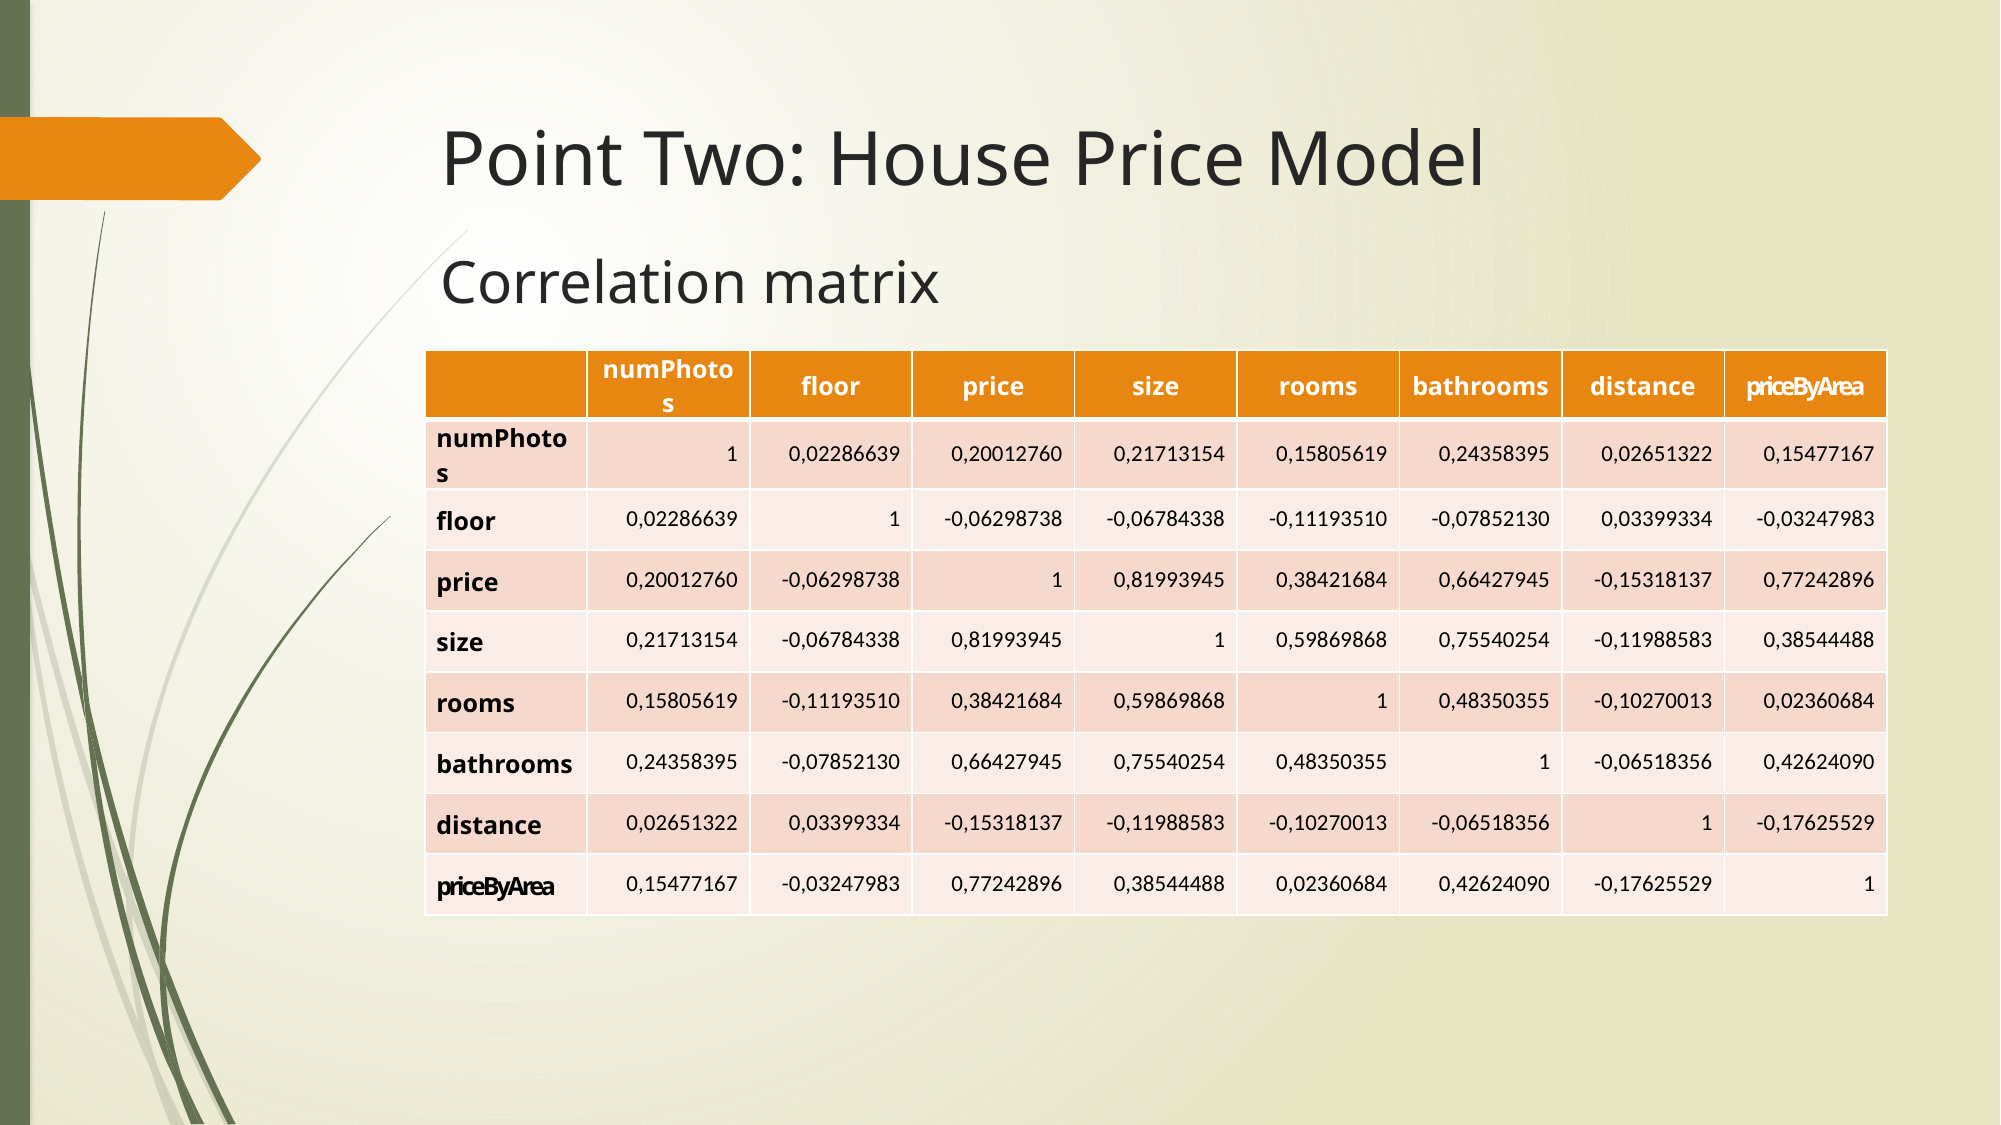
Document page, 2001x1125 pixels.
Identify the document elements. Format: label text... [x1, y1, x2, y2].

table_cell 0,02651322 [588, 794, 749, 853]
table_cell 1 [1400, 733, 1561, 793]
table_cell floor [426, 490, 586, 549]
table_cell 0,66427945 [913, 733, 1074, 793]
table_cell -0,17625529 [1563, 855, 1724, 914]
table_header bathrooms [1400, 351, 1561, 417]
table_cell 0,66427945 [1400, 551, 1561, 610]
table_cell 0,75540254 [1400, 612, 1561, 671]
table_cell 1 [1238, 673, 1399, 732]
table_cell 1 [1725, 855, 1886, 914]
table_cell -0,06518356 [1563, 733, 1724, 793]
table_header distance [1563, 351, 1724, 417]
table_cell 0,42624090 [1725, 733, 1886, 793]
table_cell 0,02286639 [588, 490, 749, 549]
table_cell 1 [913, 551, 1074, 610]
table_cell 0,59869868 [1238, 612, 1399, 671]
table_cell -0,11988583 [1075, 794, 1236, 853]
table_cell 1 [751, 490, 911, 549]
table_cell 0,21713154 [1075, 422, 1236, 488]
table_cell 0,77242896 [913, 855, 1074, 914]
table_cell 1 [588, 422, 749, 488]
table_cell -0,06298738 [751, 551, 911, 610]
table_cell 0,38421684 [913, 673, 1074, 732]
table_cell 0,15805619 [588, 673, 749, 732]
table_cell size [426, 612, 586, 671]
table_cell 0,59869868 [1075, 673, 1236, 732]
table_cell -0,17625529 [1725, 794, 1886, 853]
table_cell 0,48350355 [1238, 733, 1399, 793]
table_cell -0,11193510 [751, 673, 911, 732]
table_header price [913, 351, 1074, 417]
table_header rooms [1238, 351, 1399, 417]
table_cell 0,48350355 [1400, 673, 1561, 732]
table_cell 0,38544488 [1075, 855, 1236, 914]
table_header size [1075, 351, 1236, 417]
table_cell 0,81993945 [913, 612, 1074, 671]
table_cell numPhotos [426, 422, 586, 488]
table_cell -0,07852130 [1400, 490, 1561, 549]
table_cell 0,02360684 [1725, 673, 1886, 732]
table_cell price [426, 551, 586, 610]
table_cell -0,10270013 [1563, 673, 1724, 732]
table_cell priceByArea [426, 855, 586, 914]
table_header floor [751, 351, 911, 417]
table_cell 0,38544488 [1725, 612, 1886, 671]
table_cell -0,06784338 [751, 612, 911, 671]
table_cell -0,06518356 [1400, 794, 1561, 853]
title Point Two: House Price Model Correlation matrix [425, 102, 1888, 313]
table_cell -0,10270013 [1238, 794, 1399, 853]
table_cell distance [426, 794, 586, 853]
table_header priceByArea [1725, 351, 1886, 417]
table_cell -0,11988583 [1563, 612, 1724, 671]
table_cell 1 [1563, 794, 1724, 853]
table_cell 0,02286639 [751, 422, 911, 488]
table_header numPhotos [588, 351, 749, 417]
table_cell 0,21713154 [588, 612, 749, 671]
table_cell bathrooms [426, 733, 586, 793]
table_cell 0,24358395 [1400, 422, 1561, 488]
table_cell -0,06298738 [913, 490, 1074, 549]
table_cell 0,15477167 [588, 855, 749, 914]
table_cell 0,42624090 [1400, 855, 1561, 914]
table_cell -0,07852130 [751, 733, 911, 793]
table_header [426, 351, 586, 417]
table_cell -0,11193510 [1238, 490, 1399, 549]
table_cell -0,15318137 [913, 794, 1074, 853]
table_cell -0,03247983 [751, 855, 911, 914]
table_cell 0,02651322 [1563, 422, 1724, 488]
table_cell 0,24358395 [588, 733, 749, 793]
table_cell 0,77242896 [1725, 551, 1886, 610]
table_cell 0,03399334 [751, 794, 911, 853]
table_cell -0,15318137 [1563, 551, 1724, 610]
table_cell rooms [426, 673, 586, 732]
table_cell 0,02360684 [1238, 855, 1399, 914]
table_cell 0,15805619 [1238, 422, 1399, 488]
table_cell 0,75540254 [1075, 733, 1236, 793]
table_cell 0,15477167 [1725, 422, 1886, 488]
table_cell 1 [1075, 612, 1236, 671]
table_cell -0,06784338 [1075, 490, 1236, 549]
table_cell 0,20012760 [588, 551, 749, 610]
table_cell 0,81993945 [1075, 551, 1236, 610]
table_cell -0,03247983 [1725, 490, 1886, 549]
table_cell 0,03399334 [1563, 490, 1724, 549]
table_cell 0,20012760 [913, 422, 1074, 488]
table_cell 0,38421684 [1238, 551, 1399, 610]
